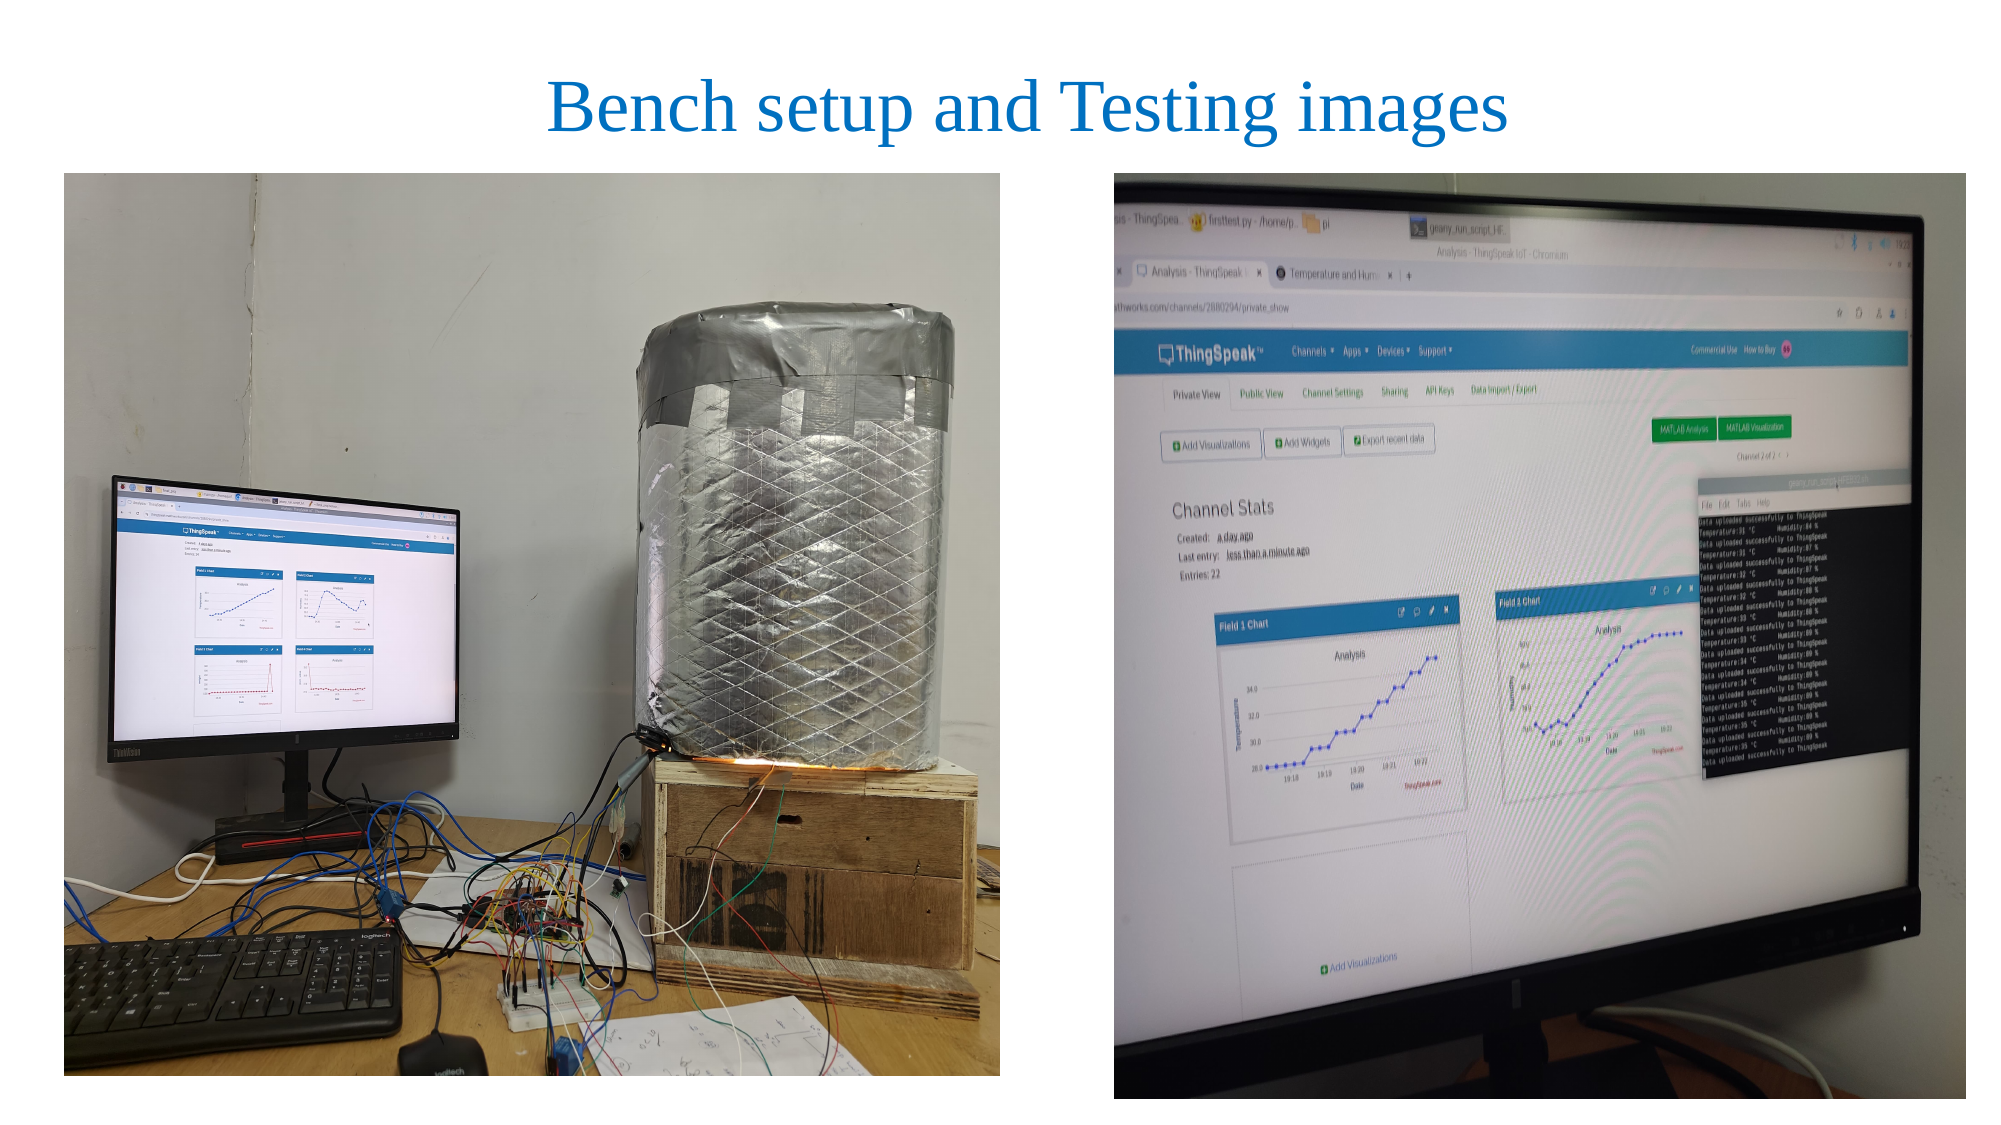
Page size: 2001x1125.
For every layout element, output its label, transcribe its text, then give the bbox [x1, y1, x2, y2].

text_box Bench setup and Testing images [532, 49, 1579, 155]
picture [1114, 173, 1966, 1099]
picture [64, 173, 1000, 1076]
